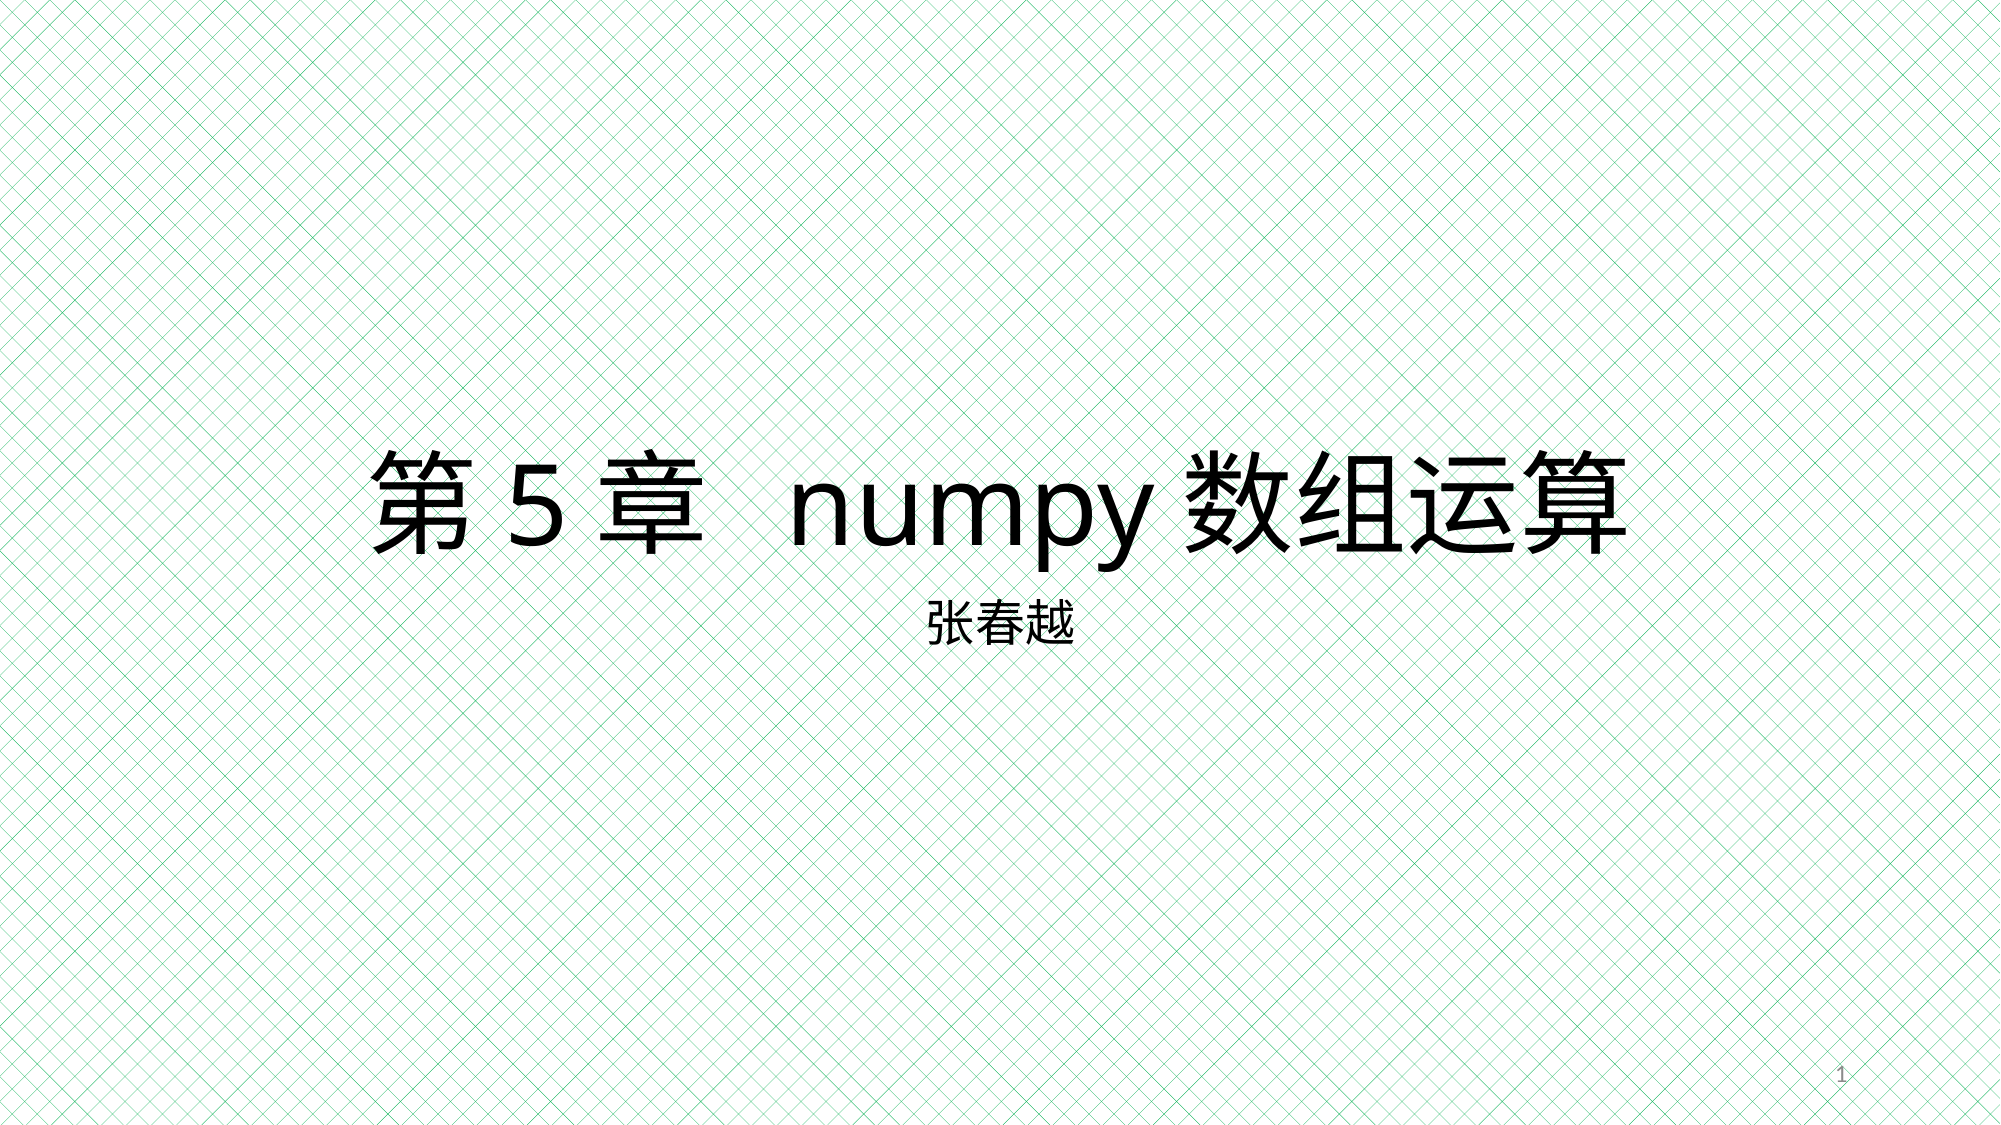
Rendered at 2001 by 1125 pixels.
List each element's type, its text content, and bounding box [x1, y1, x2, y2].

slide_number 1 [1412, 1042, 1863, 1103]
title 第5章 numpy数组运算 [6, 184, 1991, 576]
subtitle 张春越 [249, 590, 1750, 863]
